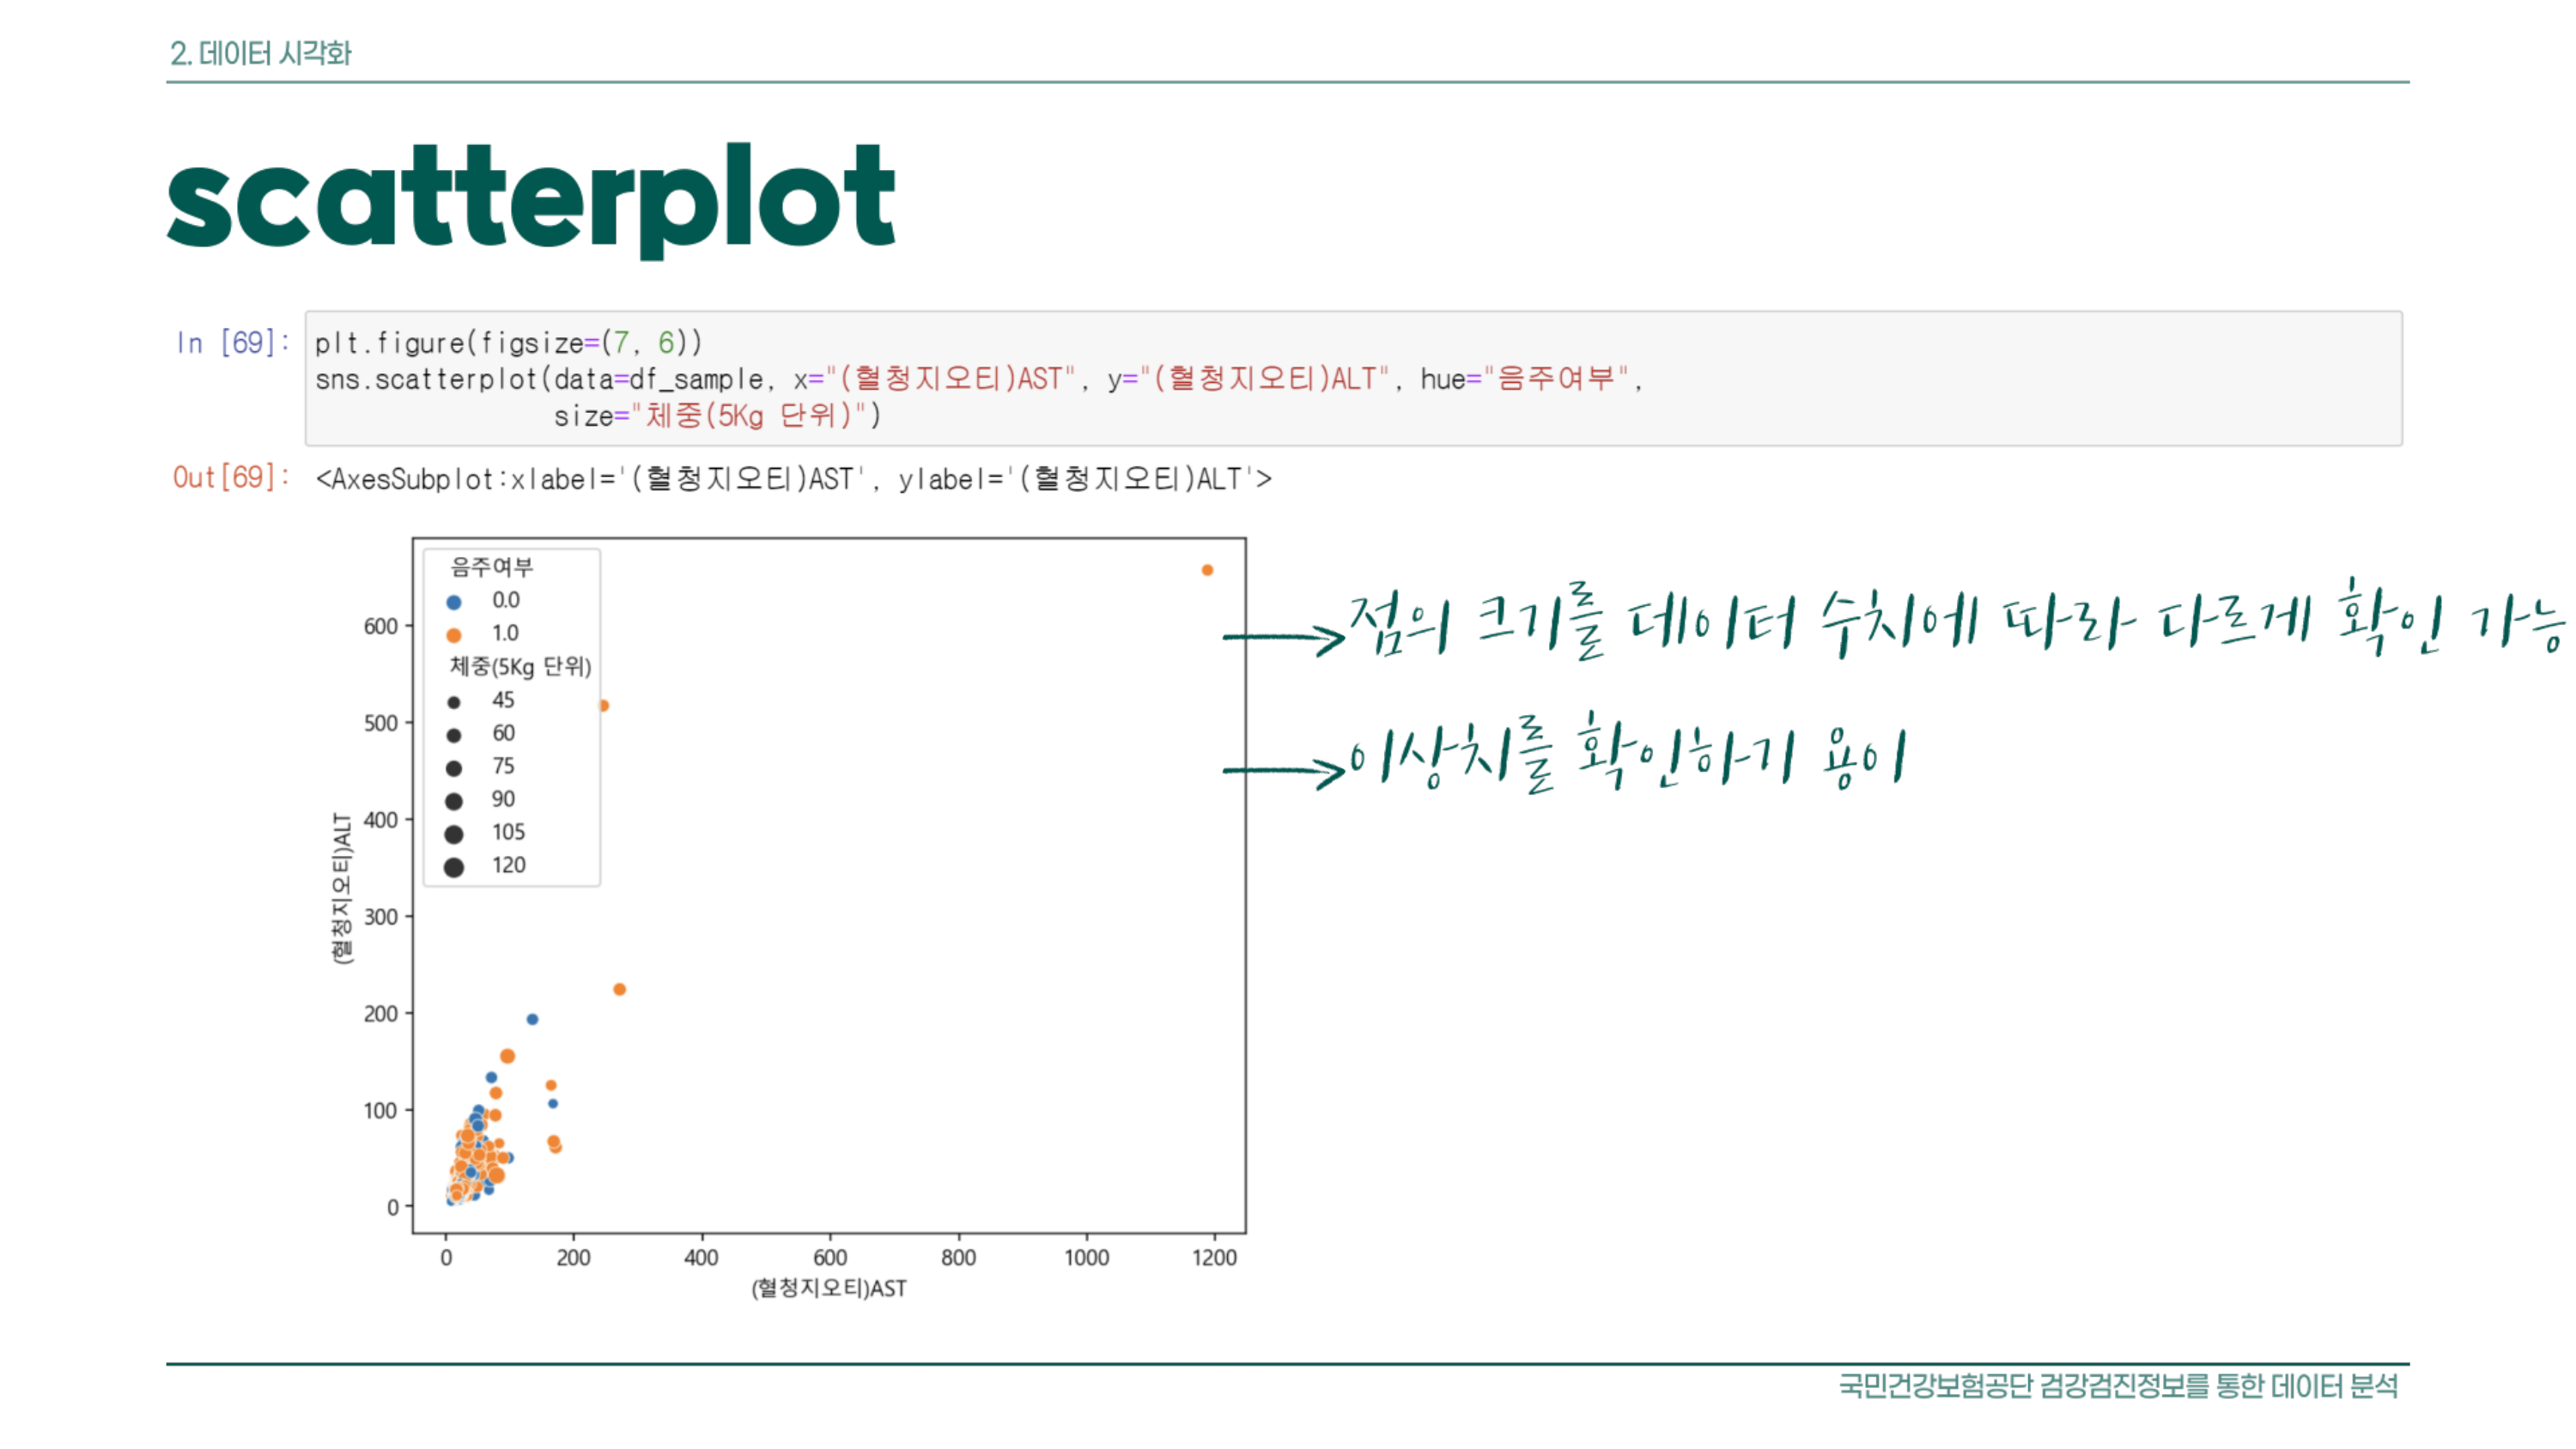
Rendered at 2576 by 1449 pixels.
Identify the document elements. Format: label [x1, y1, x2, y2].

text_box [166, 294, 2410, 1318]
picture [145, 32, 958, 355]
text_box [1230, 738, 1337, 804]
text_box [1230, 604, 1337, 671]
picture [1826, 1365, 2412, 1420]
text_box [166, 1358, 2410, 1370]
text_box [368, 76, 2410, 88]
picture [1330, 544, 2576, 841]
